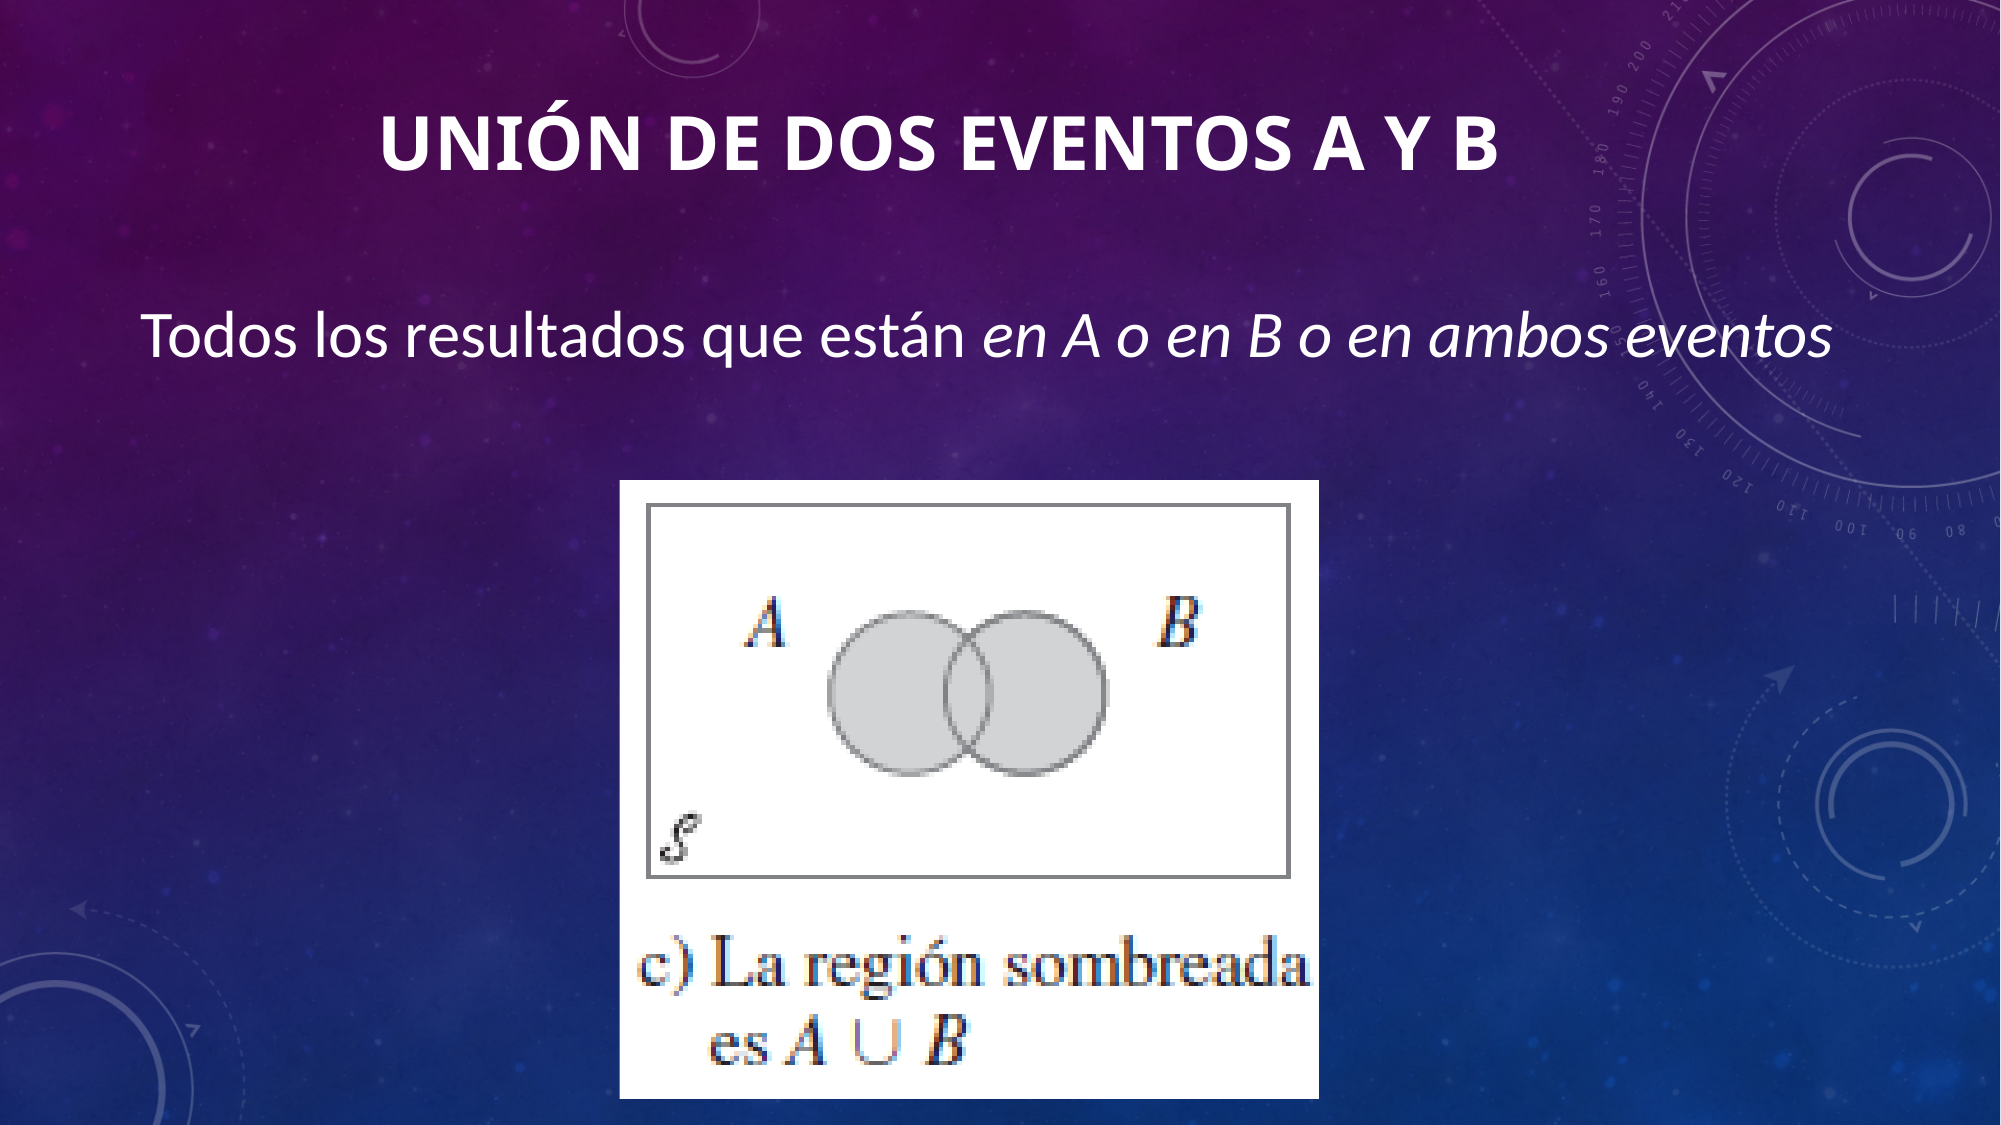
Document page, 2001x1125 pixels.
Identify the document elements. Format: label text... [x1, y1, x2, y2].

picture [0, 0, 2001, 1125]
list Todos los resultados que están en A o en B o en ambos eventos [125, 215, 1940, 447]
title Unión de dos eventos a y b [109, 65, 1772, 216]
